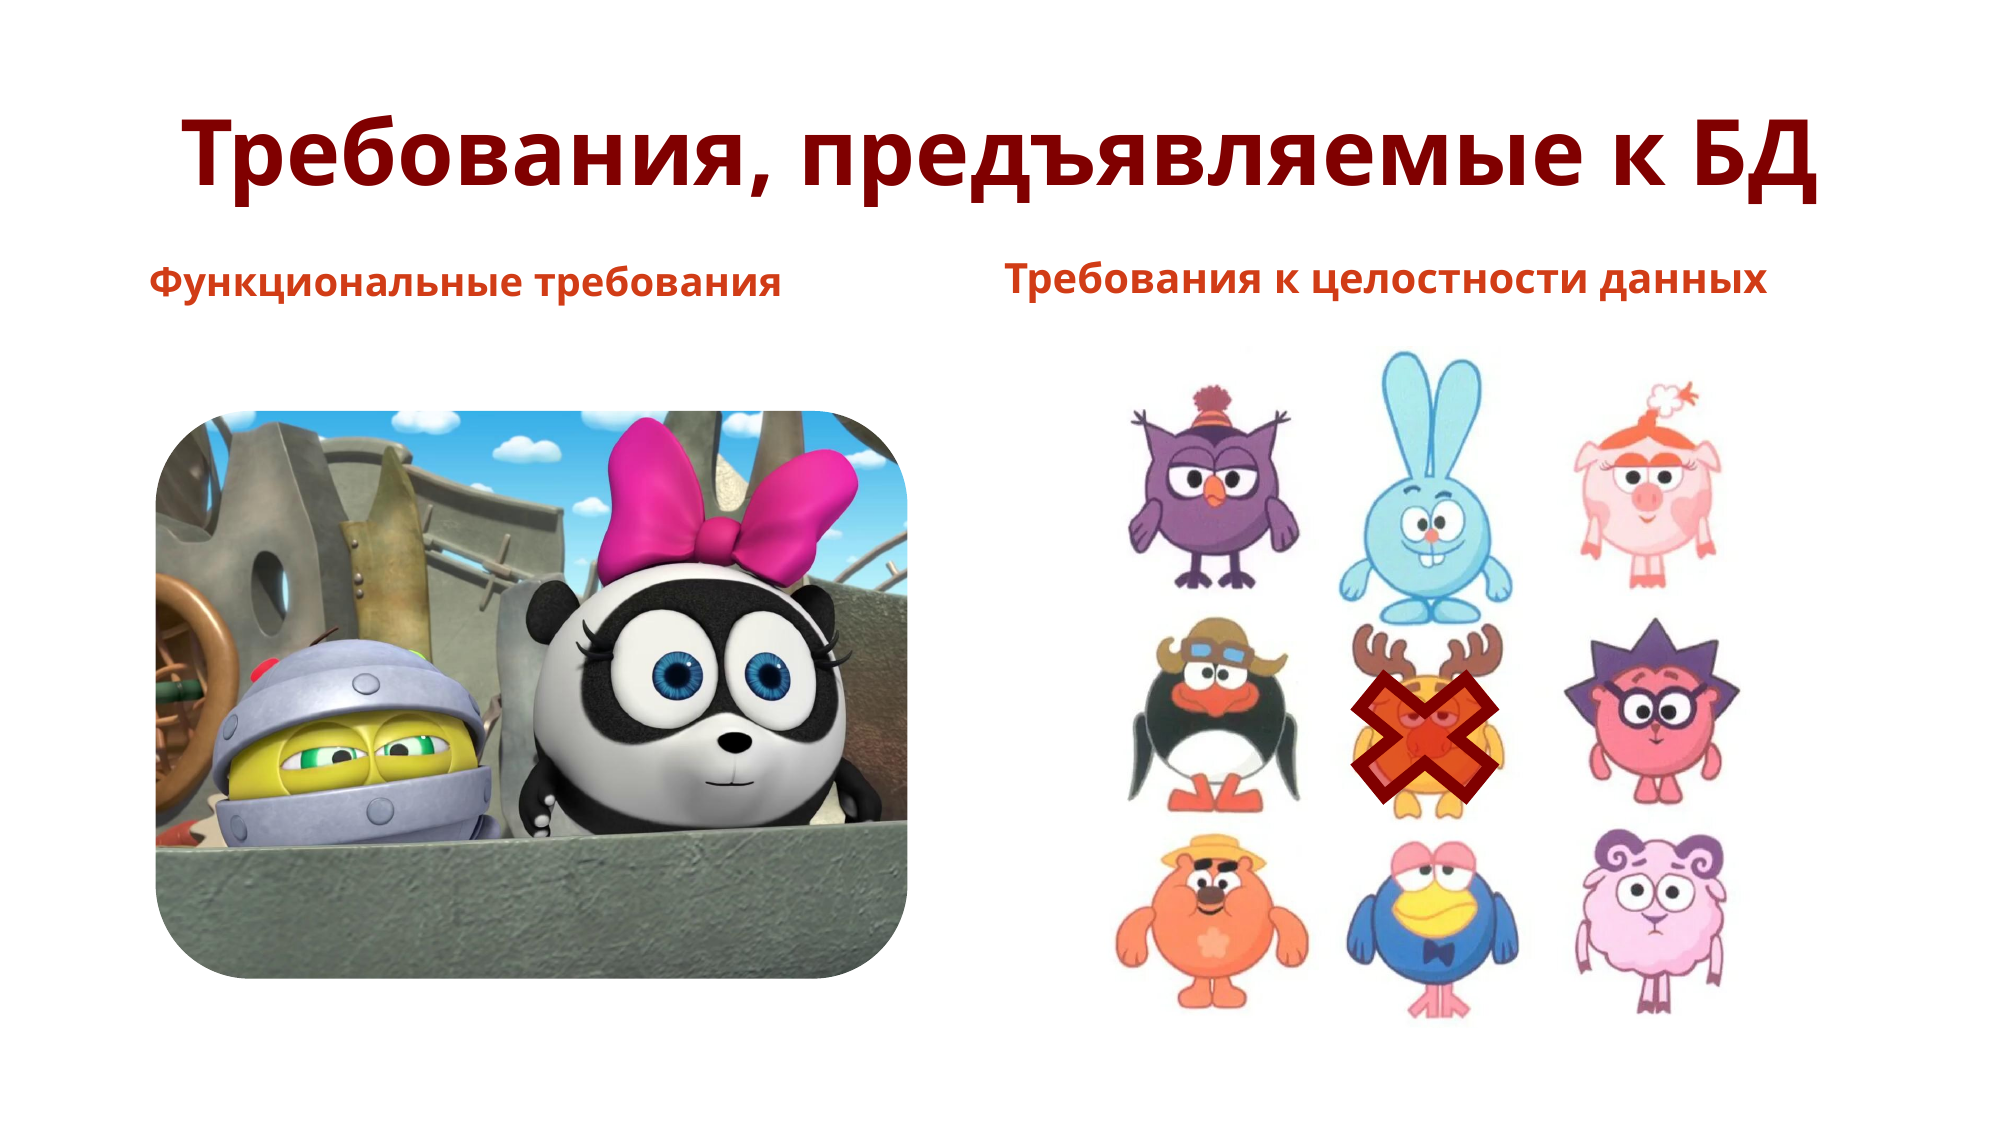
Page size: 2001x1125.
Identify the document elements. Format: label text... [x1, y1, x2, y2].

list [155, 410, 908, 980]
title Требования, предъявляемые к БД [108, 97, 1892, 214]
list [1091, 346, 1759, 1029]
list Функциональные требования [133, 254, 964, 371]
list Требования к целостности данных [989, 193, 1922, 362]
